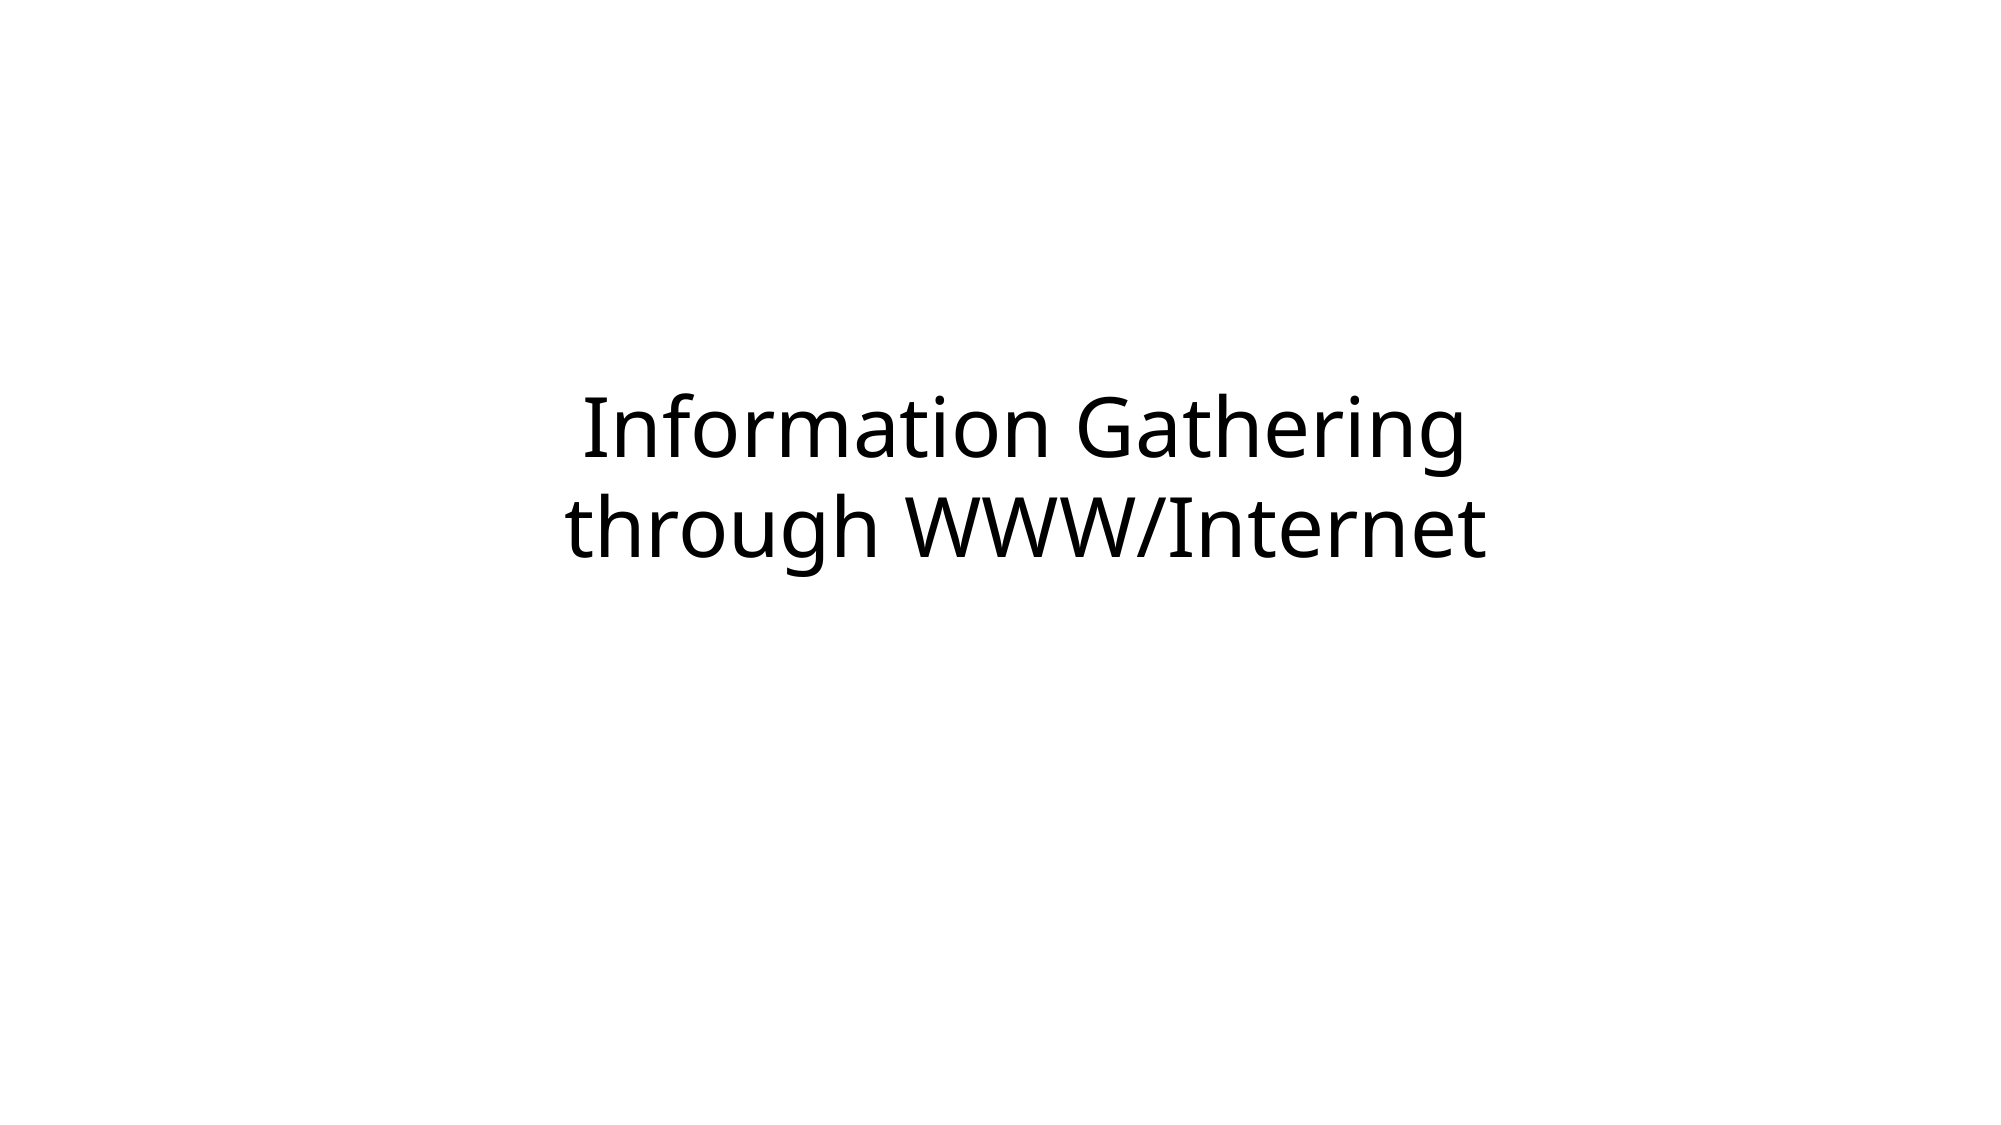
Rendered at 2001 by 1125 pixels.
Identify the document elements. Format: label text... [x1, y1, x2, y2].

subtitle Information Gathering through WWW/Internet [401, 366, 1651, 842]
